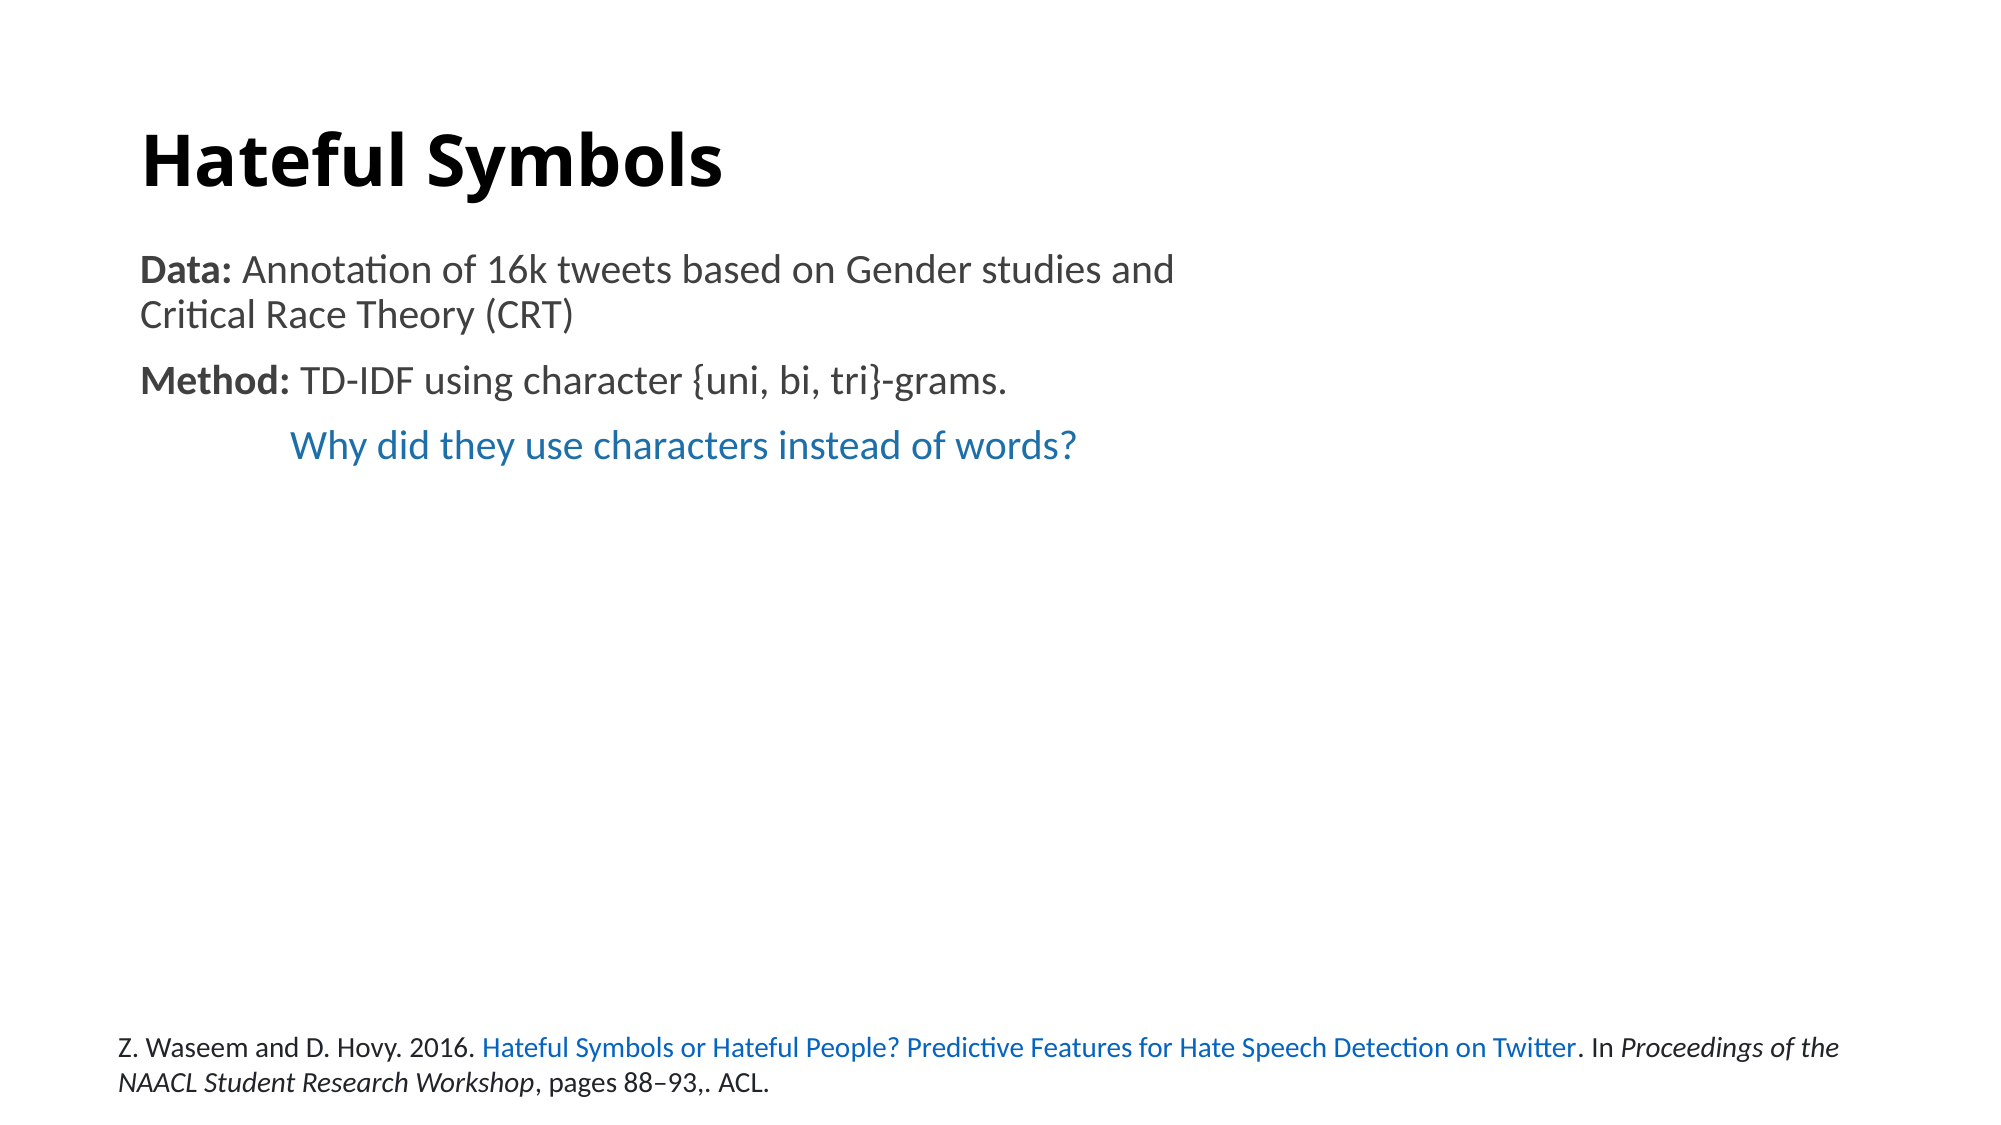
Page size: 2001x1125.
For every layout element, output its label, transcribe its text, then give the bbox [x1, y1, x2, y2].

list Data: Annotation of 16k tweets based on Gender studies and Critical Race Theory (CRT) Method: TD-IDF using character {uni, bi, tri}-grams. Why did they use characters instead of words? [125, 239, 1250, 915]
title Hateful Symbols [125, 117, 1866, 211]
text_box Z. Waseem and D. Hovy. 2016. Hateful Symbols or Hateful People? Predictive Features for Hate Speech Detection on Twitter. In Proceedings of the NAACL Student Research Workshop, pages 88–93,. ACL. [103, 1020, 1885, 1106]
